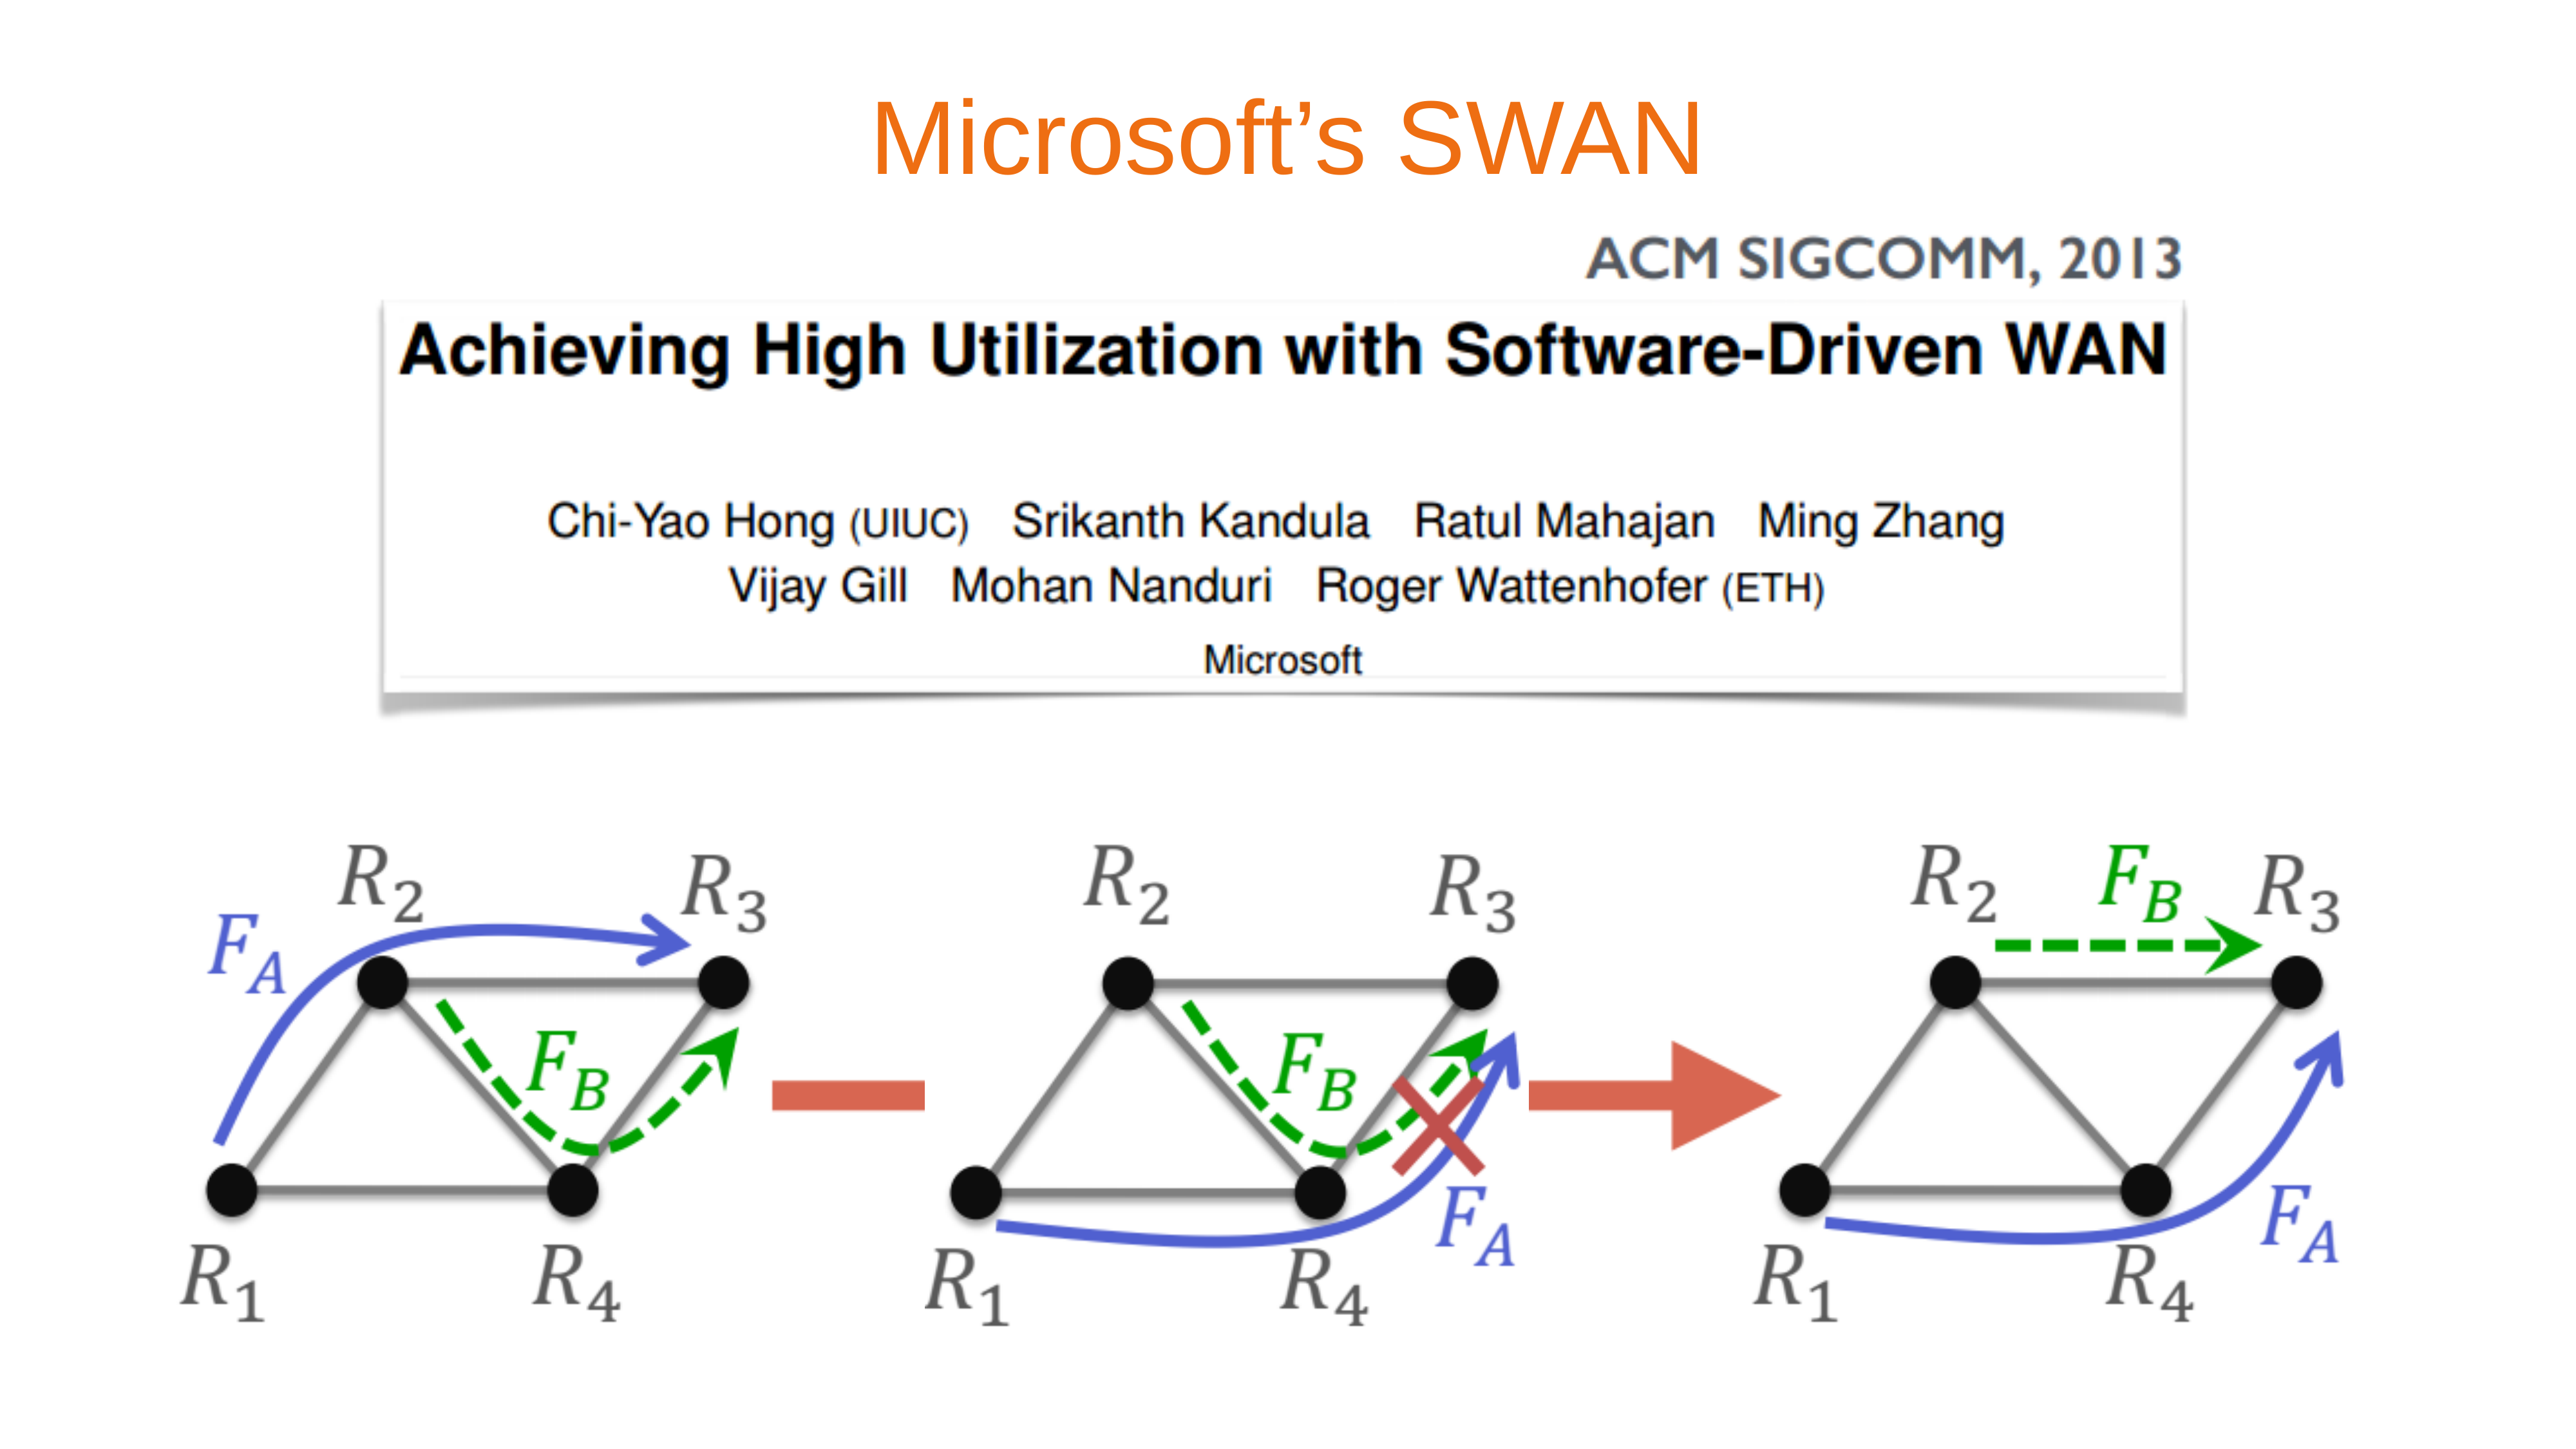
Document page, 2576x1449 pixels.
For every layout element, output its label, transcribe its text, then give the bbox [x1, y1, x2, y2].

picture [120, 814, 2398, 1364]
picture [361, 217, 2215, 725]
title Microsoft’s SWAN [321, 0, 2255, 265]
